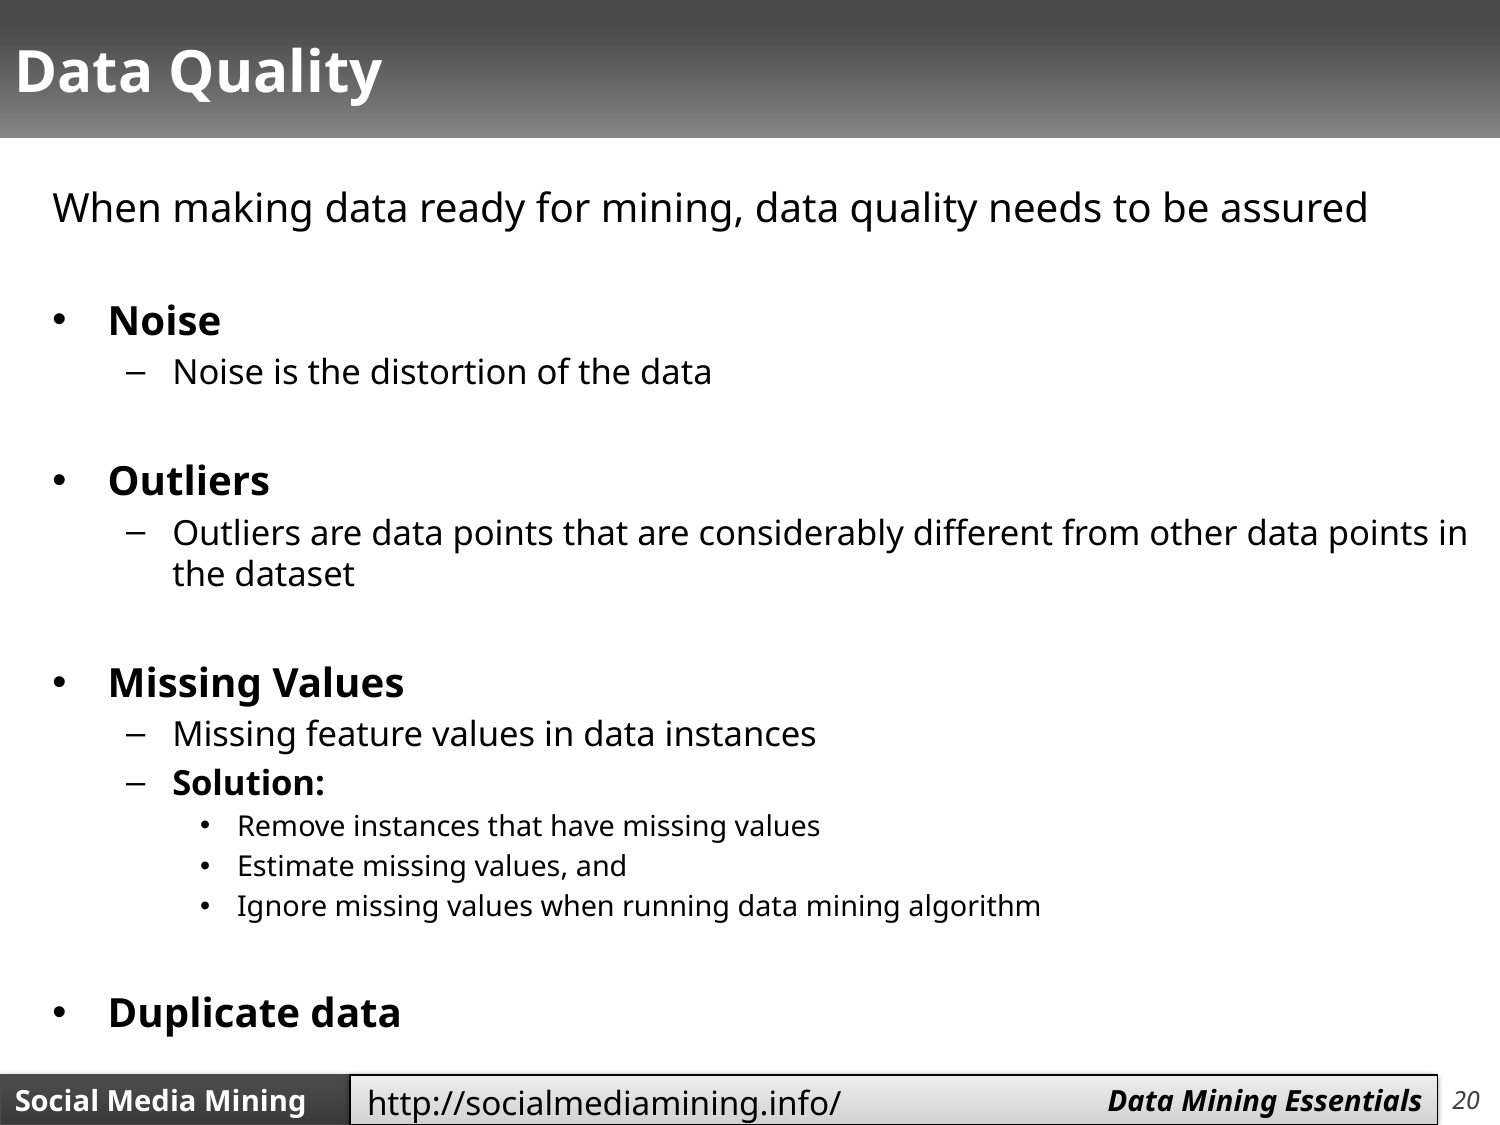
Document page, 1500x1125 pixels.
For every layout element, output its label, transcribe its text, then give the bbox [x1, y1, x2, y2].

list When making data ready for mining, data quality needs to be assured Noise Noise is the distortion of the data Outliers Outliers are data points that are considerably different from other data points in the dataset Missing Values Missing feature values in data instances Solution: Remove instances that have missing values Estimate missing values, and Ignore missing values when running data mining algorithm Duplicate data [37, 174, 1500, 1048]
title Data Quality [0, 0, 1500, 138]
